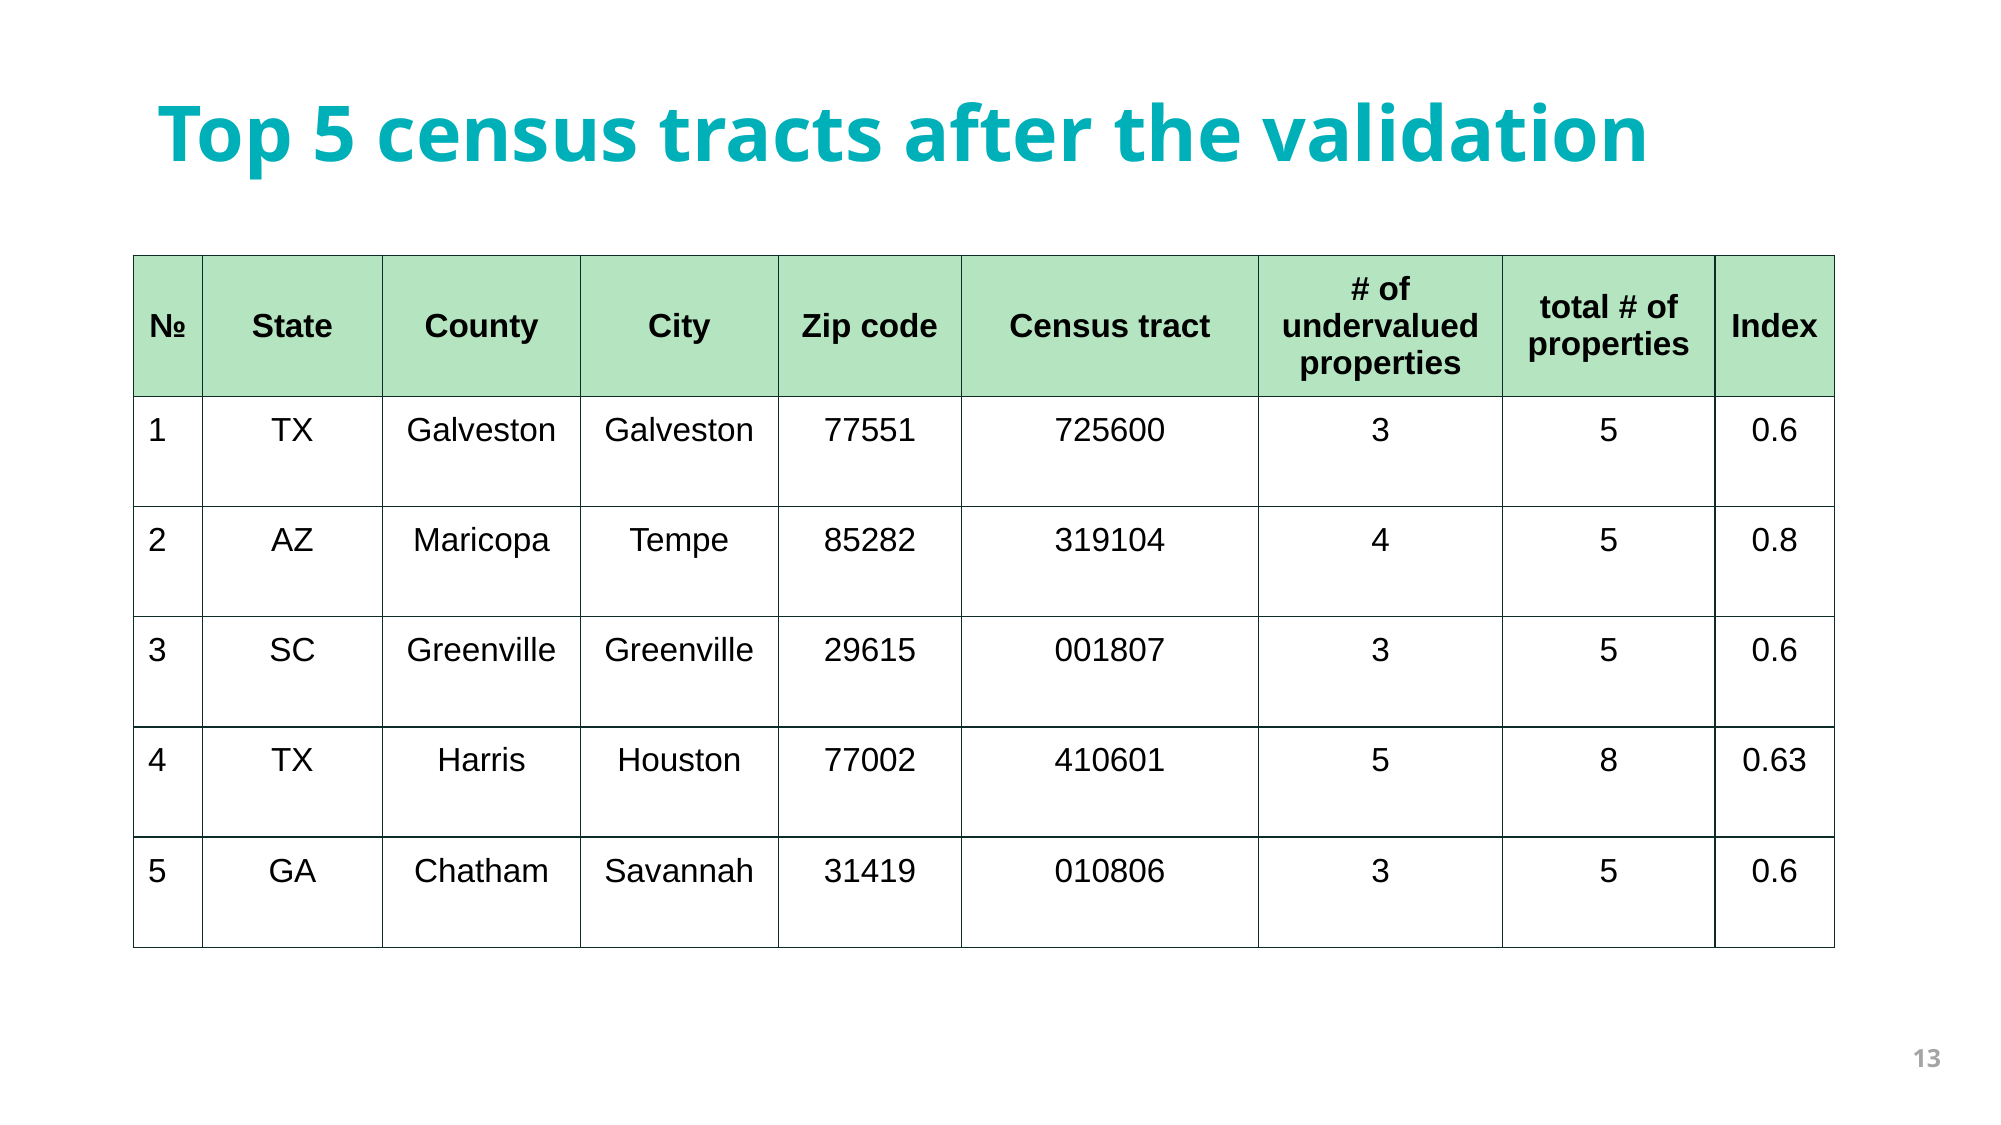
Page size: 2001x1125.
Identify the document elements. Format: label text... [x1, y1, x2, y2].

table_header # of undervalued properties [1259, 256, 1502, 396]
table_cell Galveston [581, 397, 778, 506]
table_cell SC [203, 617, 382, 726]
table_cell 410601 [962, 728, 1258, 836]
table_cell TX [203, 397, 382, 506]
table_cell 001807 [962, 617, 1258, 726]
text_box Top 5 census tracts after the validation [142, 69, 1826, 193]
table_cell 1 [134, 397, 202, 506]
table_cell 3 [1259, 838, 1502, 947]
table_header County [383, 256, 580, 396]
table_cell 319104 [962, 507, 1258, 616]
table_cell 2 [134, 507, 202, 616]
table_cell 29615 [779, 617, 961, 726]
table_cell 0.6 [1716, 617, 1834, 726]
table_cell 010806 [962, 838, 1258, 947]
table_header Zip code [779, 256, 961, 396]
table_cell Houston [581, 728, 778, 836]
slide_number ‹#› [1678, 1031, 1957, 1088]
table_cell Greenville [383, 617, 580, 726]
table_header City [581, 256, 778, 396]
table_cell 77002 [779, 728, 961, 836]
table_cell 4 [1259, 507, 1502, 616]
table_cell 5 [1503, 838, 1714, 947]
table_cell Chatham [383, 838, 580, 947]
table_cell 3 [1259, 397, 1502, 506]
table_cell AZ [203, 507, 382, 616]
table_header № [134, 256, 202, 396]
table_header total # of properties [1503, 256, 1714, 396]
table_cell Greenville [581, 617, 778, 726]
table_cell 85282 [779, 507, 961, 616]
table_cell 5 [1503, 617, 1714, 726]
table_cell 0.8 [1716, 507, 1834, 616]
table_cell 5 [134, 838, 202, 947]
table_cell 0.6 [1716, 838, 1834, 947]
table_header Census tract [962, 256, 1258, 396]
table_cell Galveston [383, 397, 580, 506]
table_header State [203, 256, 382, 396]
table_cell Tempe [581, 507, 778, 616]
table_cell 725600 [962, 397, 1258, 506]
table_cell 0.6 [1716, 397, 1834, 506]
table_header Index [1716, 256, 1834, 396]
table_cell 4 [134, 728, 202, 836]
table_cell 5 [1259, 728, 1502, 836]
table_cell Maricopa [383, 507, 580, 616]
table_cell GA [203, 838, 382, 947]
table_cell 5 [1503, 397, 1714, 506]
table_cell 0.63 [1716, 728, 1834, 836]
table_cell 8 [1503, 728, 1714, 836]
table_cell Savannah [581, 838, 778, 947]
table_cell TX [203, 728, 382, 836]
table_cell 3 [134, 617, 202, 726]
table_cell 31419 [779, 838, 961, 947]
table_cell 77551 [779, 397, 961, 506]
table_cell 3 [1259, 617, 1502, 726]
table_cell Harris [383, 728, 580, 836]
table_cell 5 [1503, 507, 1714, 616]
